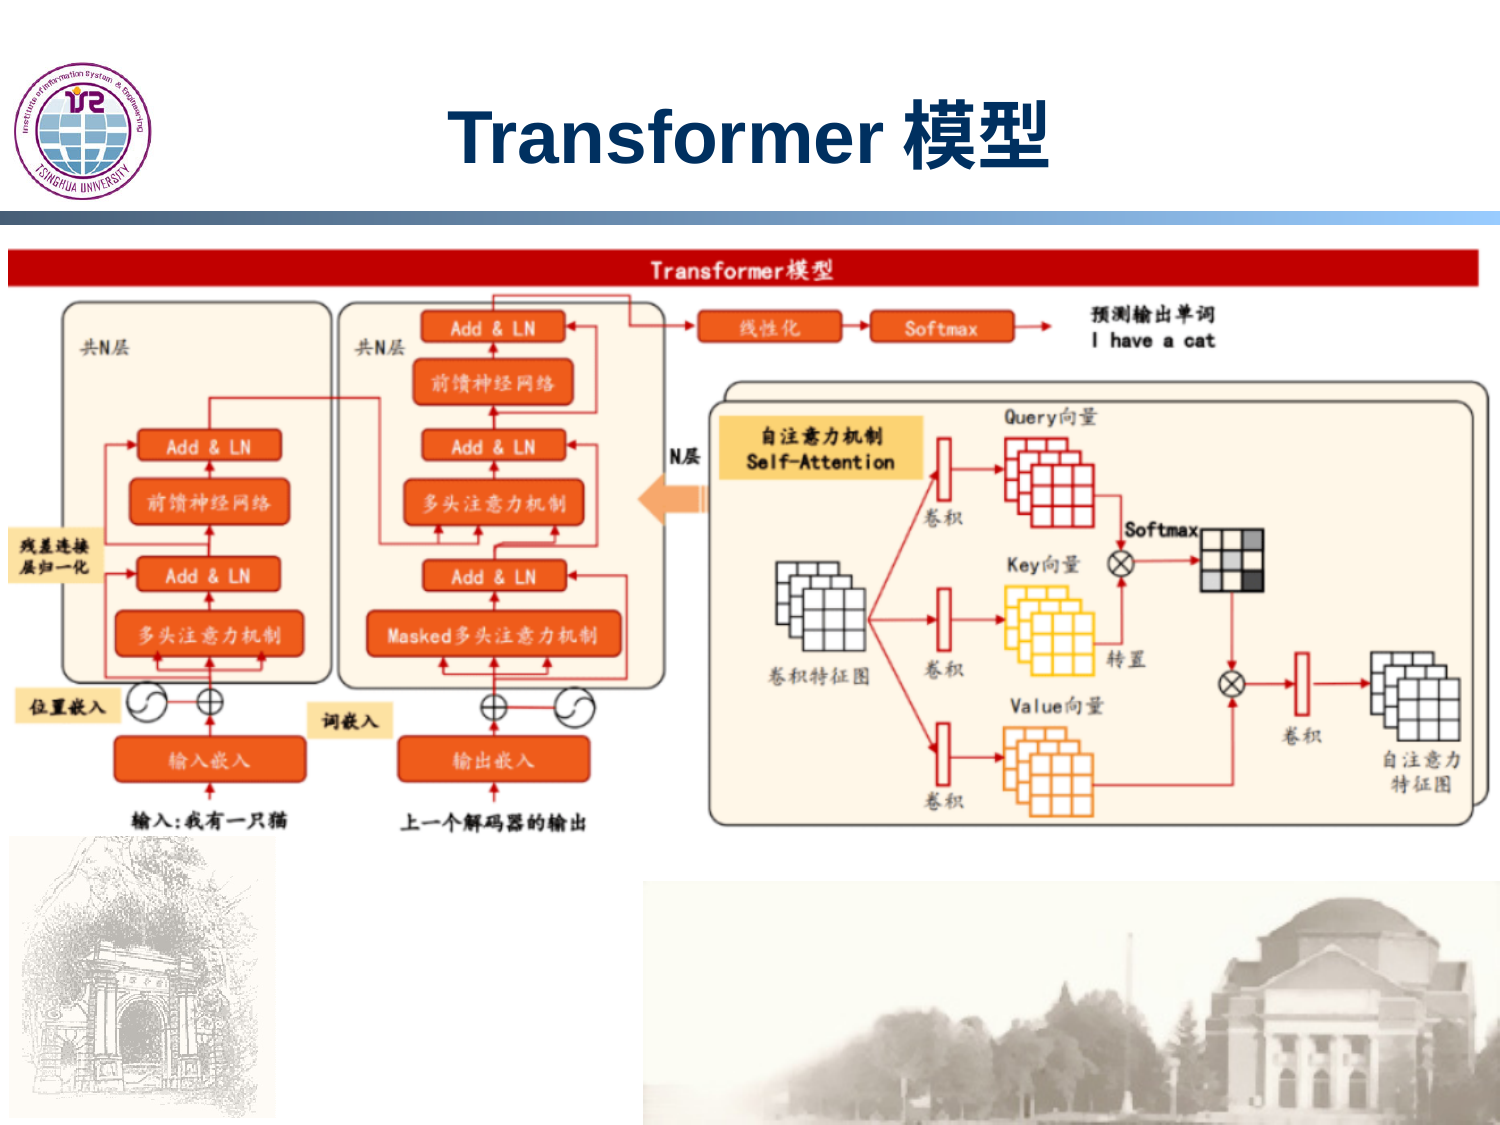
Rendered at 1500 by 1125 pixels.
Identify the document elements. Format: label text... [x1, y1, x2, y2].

picture [643, 881, 1500, 1125]
picture [8, 247, 1492, 1118]
picture [0, 54, 160, 204]
title Transformer模型 [161, 49, 1339, 188]
